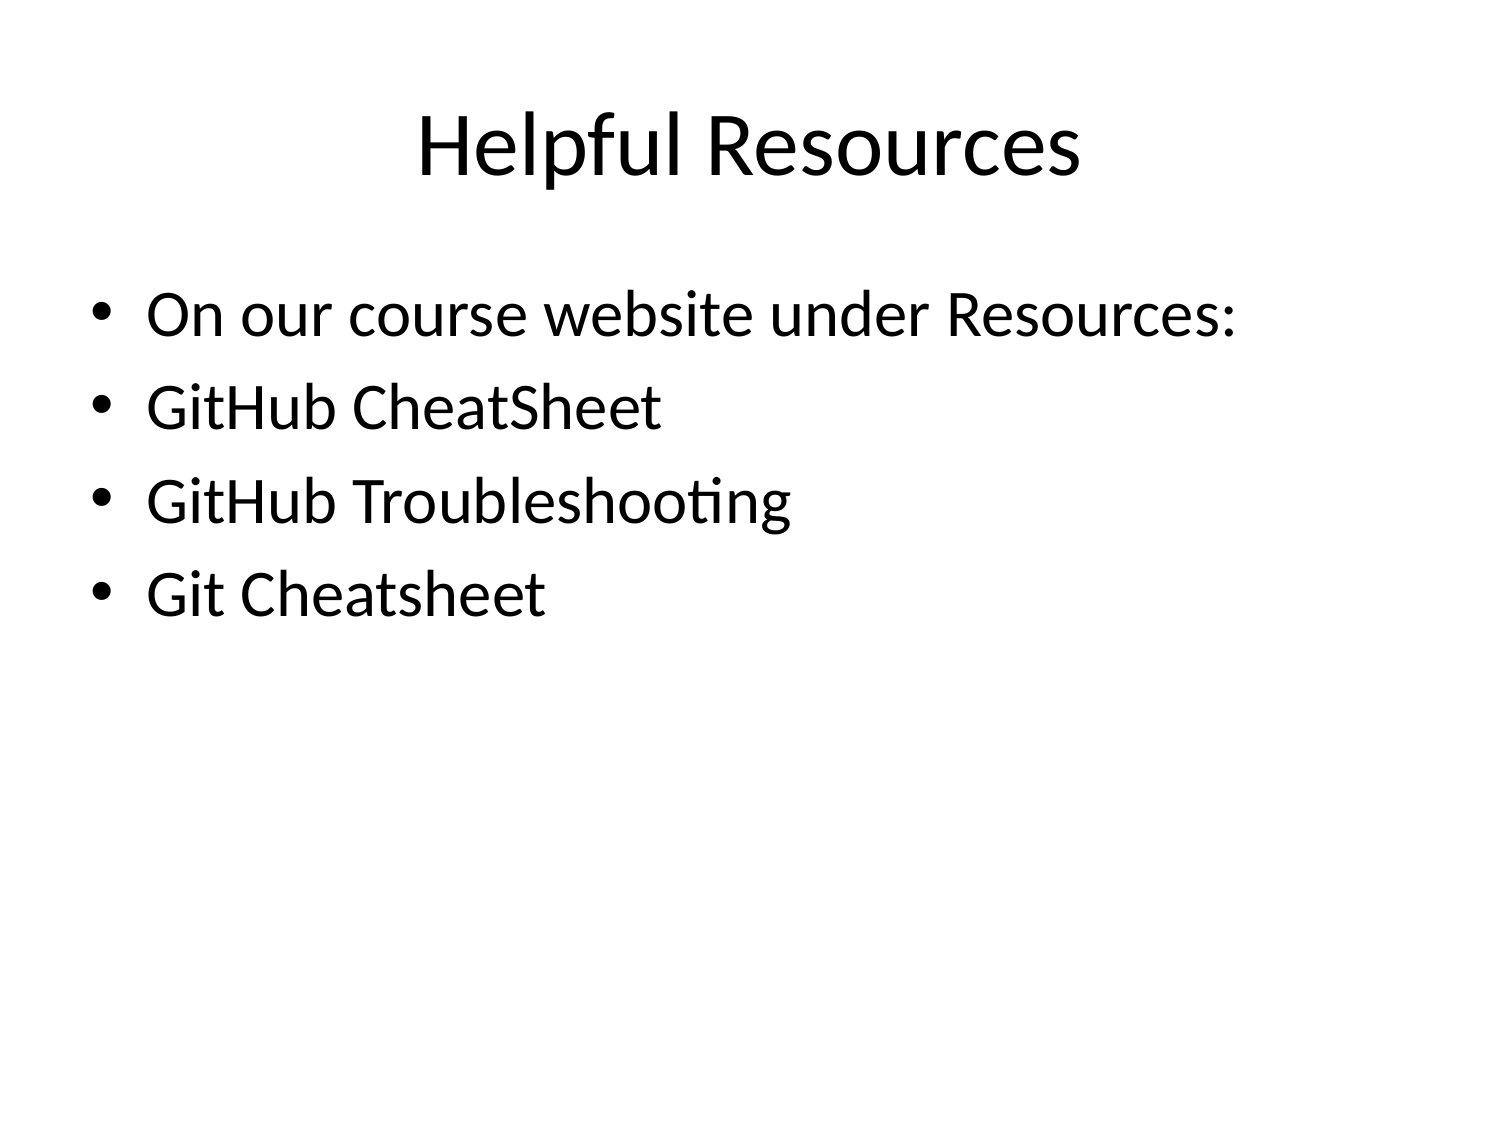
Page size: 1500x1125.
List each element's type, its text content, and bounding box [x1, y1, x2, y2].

title Helpful Resources [75, 45, 1425, 233]
list On our course website under Resources: GitHub CheatSheet GitHub Troubleshooting Git Cheatsheet [75, 262, 1425, 1005]
